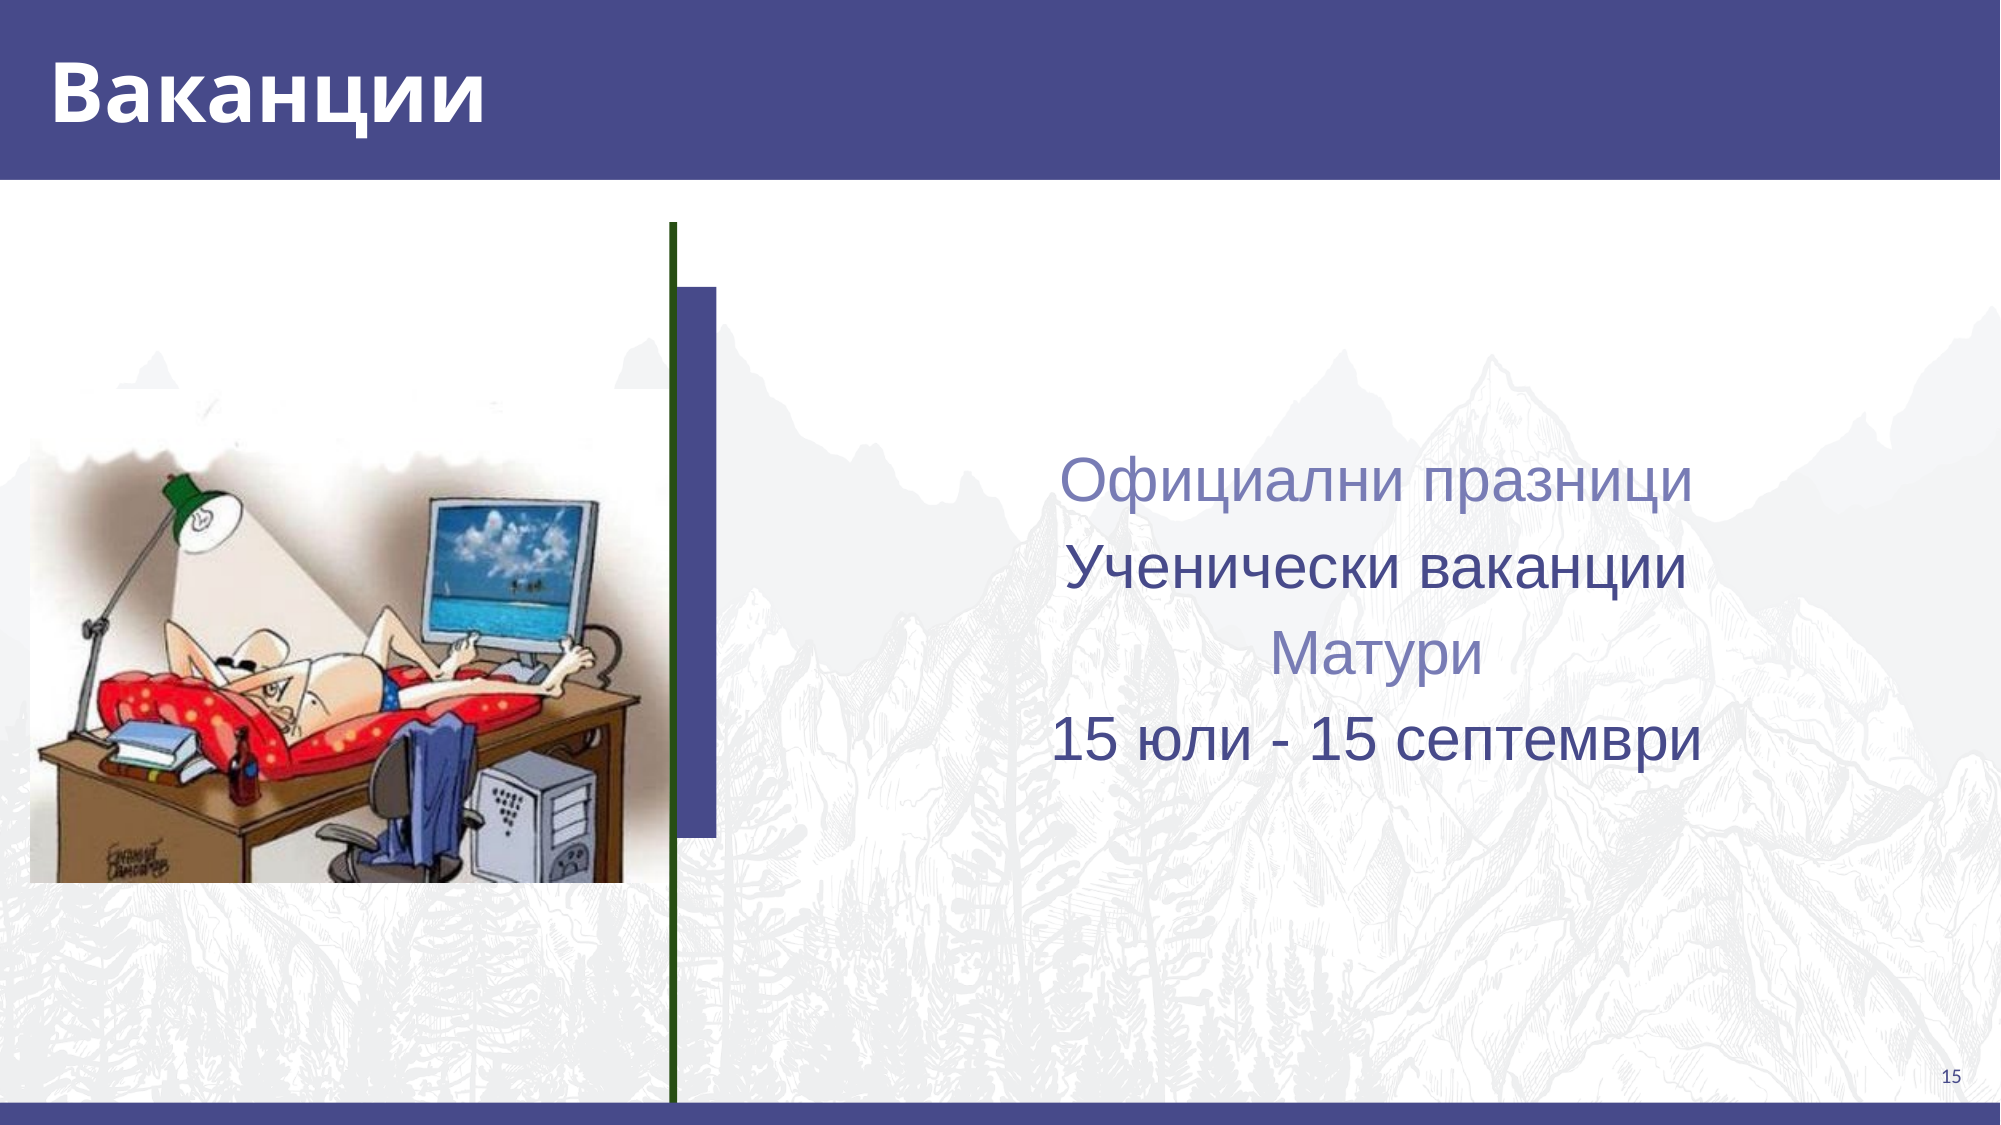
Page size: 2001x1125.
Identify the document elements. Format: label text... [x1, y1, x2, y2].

slide_number 15 [1897, 1049, 1968, 1101]
list Официални празници Ученически ваканции Матури 15 юли - 15 септември [786, 222, 1968, 1047]
title Ваканции [31, 16, 1968, 162]
picture [30, 222, 670, 1103]
